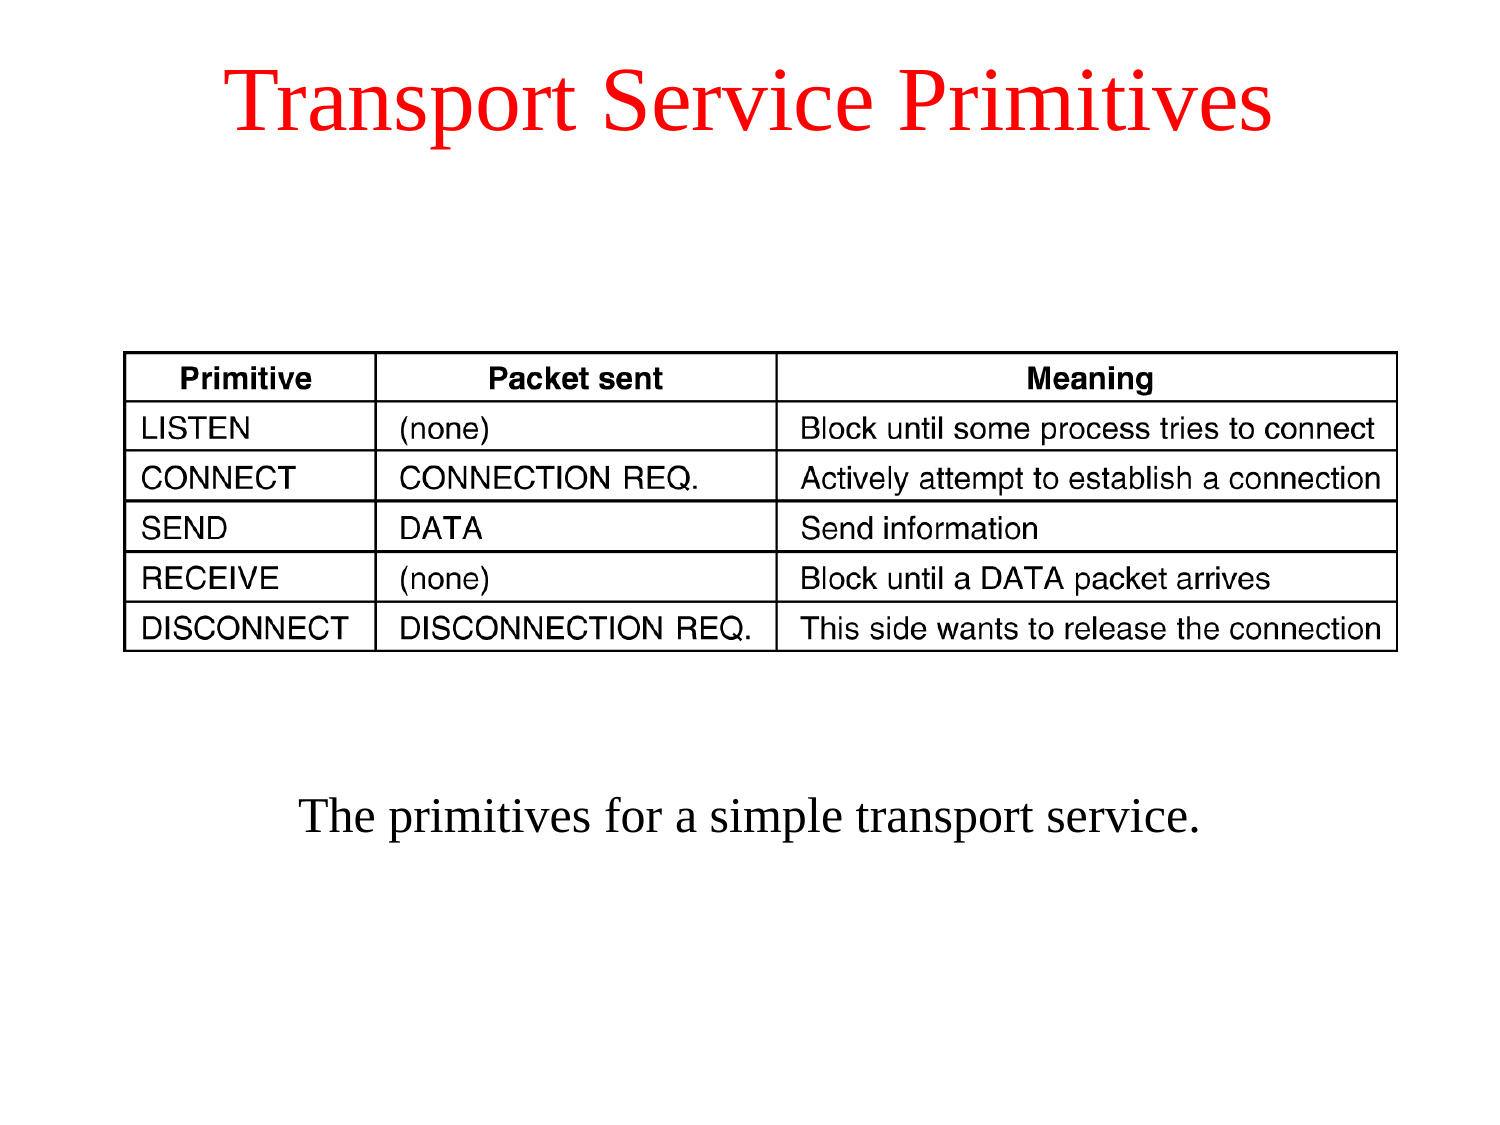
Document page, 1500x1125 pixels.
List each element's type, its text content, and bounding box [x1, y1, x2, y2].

title Transport Service Primitives [0, 0, 1500, 188]
picture [123, 351, 1398, 652]
list The primitives for a simple transport service. [0, 774, 1500, 913]
